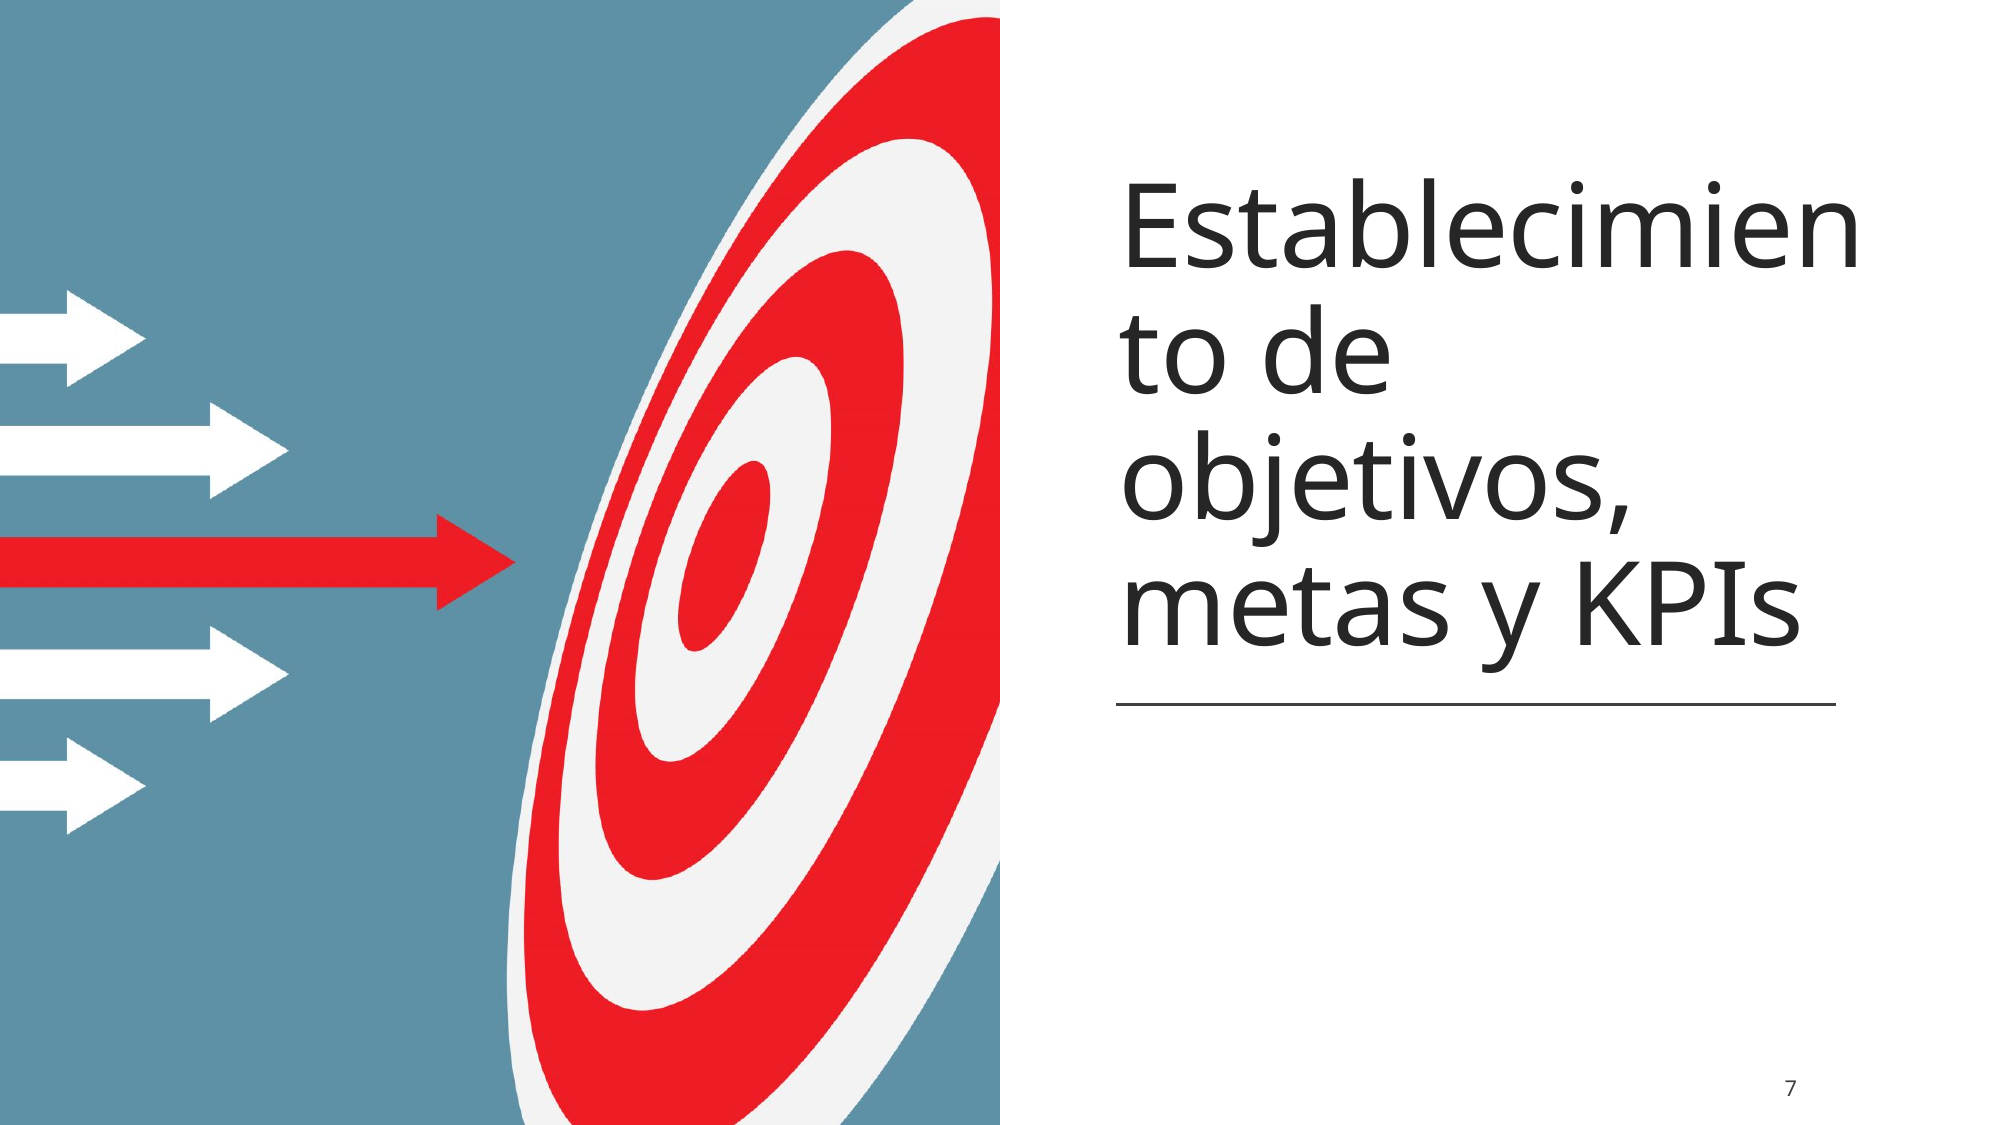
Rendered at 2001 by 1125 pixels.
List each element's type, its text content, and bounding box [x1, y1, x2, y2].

text_box [1006, 0, 2000, 1125]
picture [0, 0, 1001, 1125]
title Establecimiento de objetivos, metas y KPIs [1103, 104, 1894, 679]
slide_number 7 [1769, 1059, 1864, 1120]
